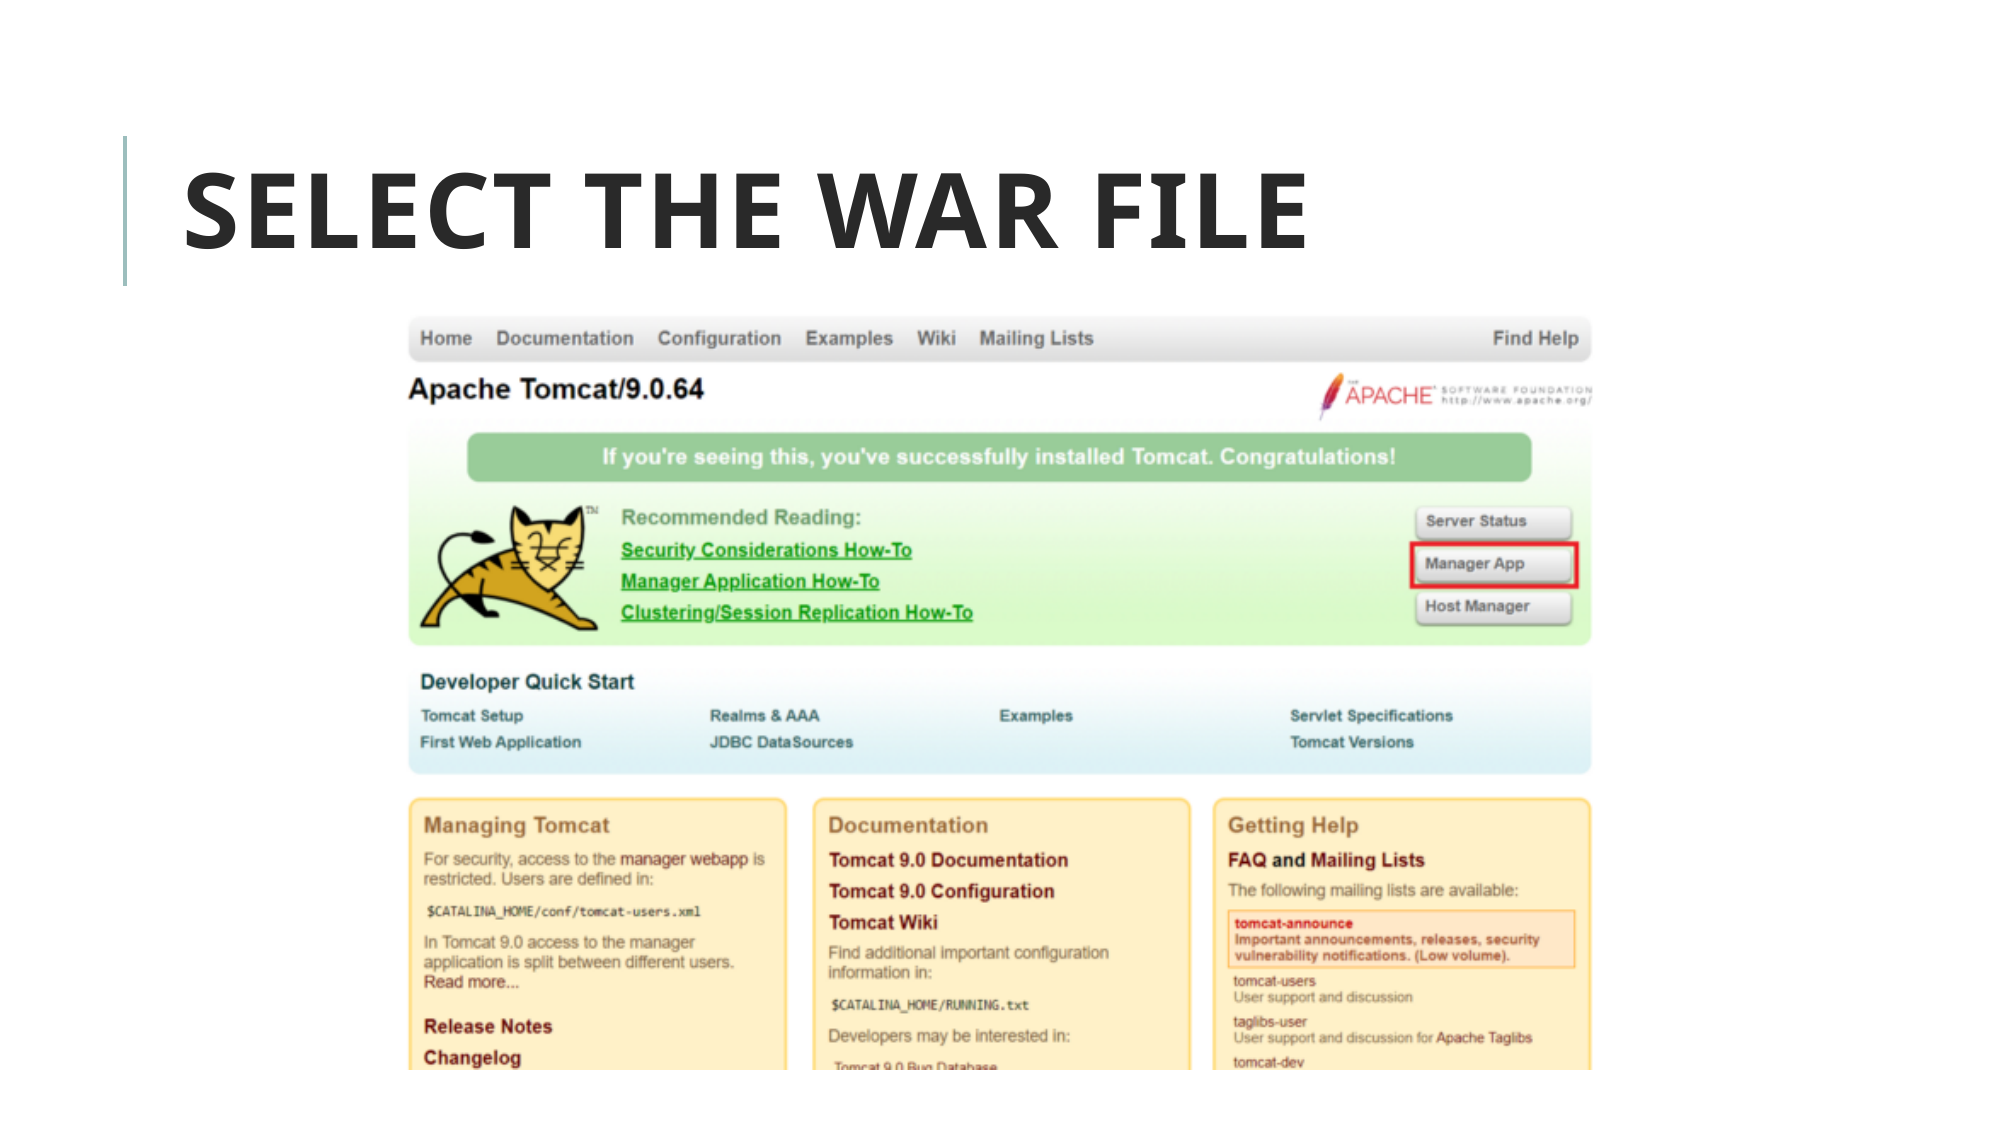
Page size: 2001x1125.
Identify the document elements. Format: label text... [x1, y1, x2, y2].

title Select the WAR file [168, 96, 1763, 342]
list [403, 308, 1596, 1070]
